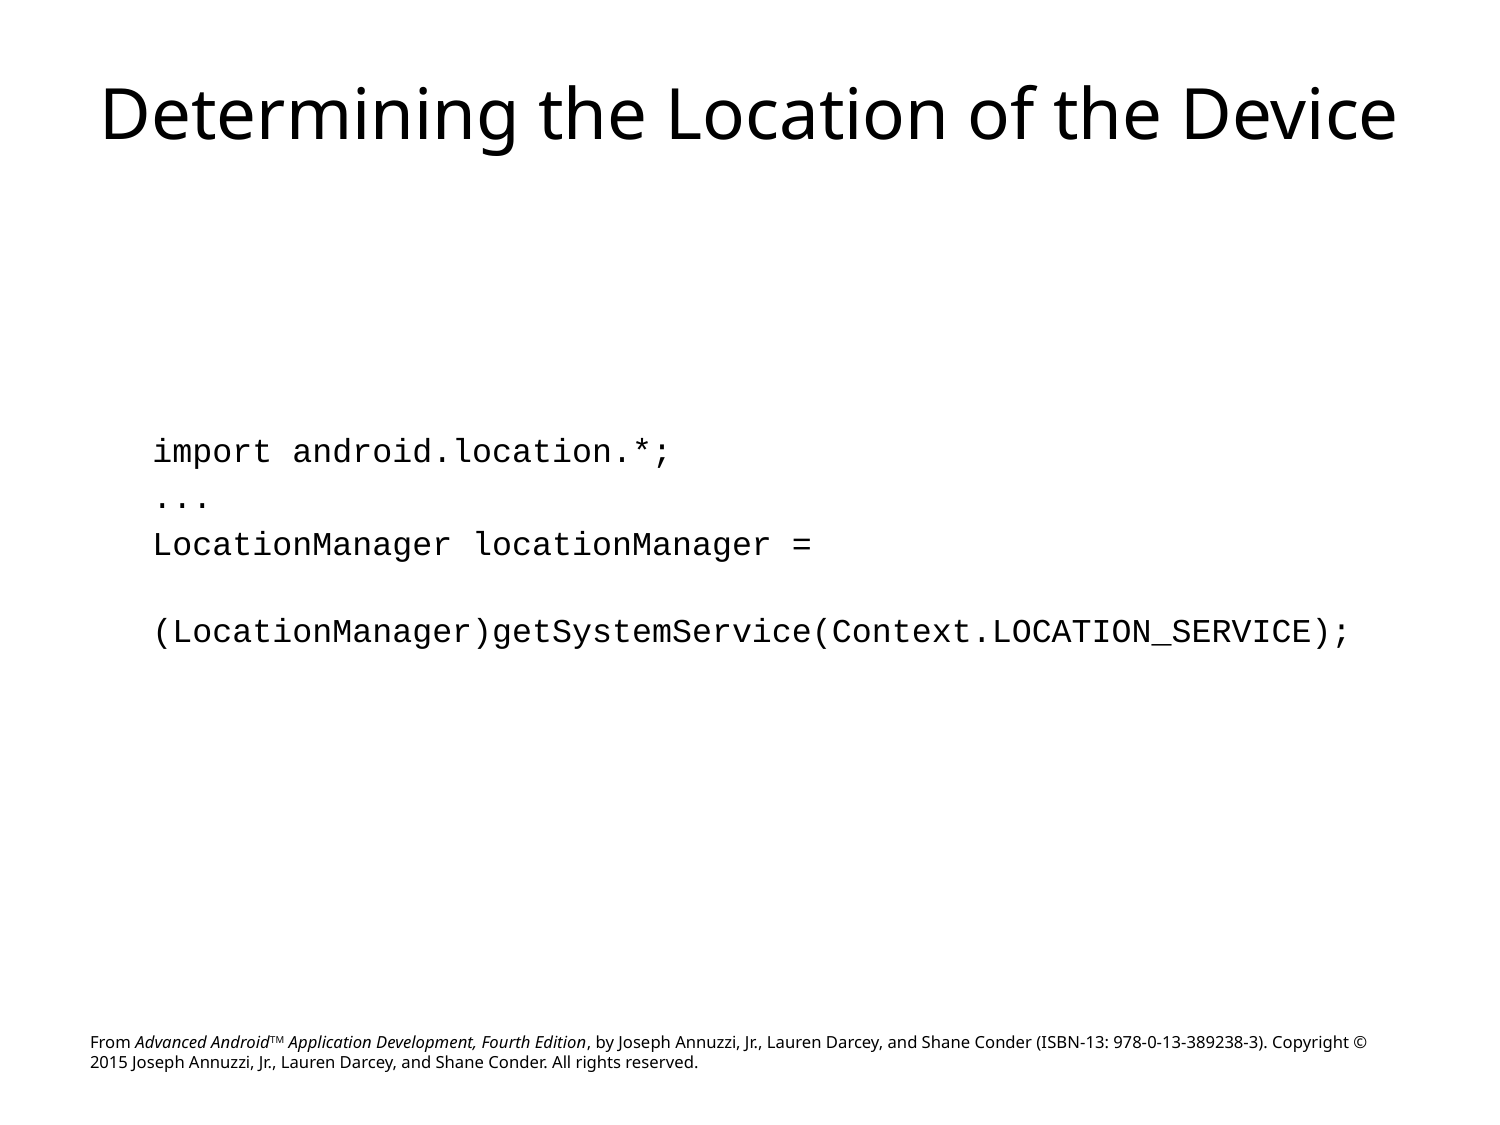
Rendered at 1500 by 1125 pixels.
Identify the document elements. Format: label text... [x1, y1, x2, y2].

footer From Advanced AndroidTM Application Development, Fourth Edition, by Joseph Annuzzi, Jr., Lauren Darcey, and Shane Conder (ISBN-13: 978-0-13-389238-3). Copyright © 2015 Joseph Annuzzi, Jr., Lauren Darcey, and Shane Conder. All rights reserved. [74, 1024, 1426, 1103]
title Determining the Location of the Device [75, 45, 1425, 188]
list import android.location.*; ... LocationManager locationManager = (LocationManager)getSystemService(Context.LOCATION_SERVICE); [75, 212, 1425, 1005]
